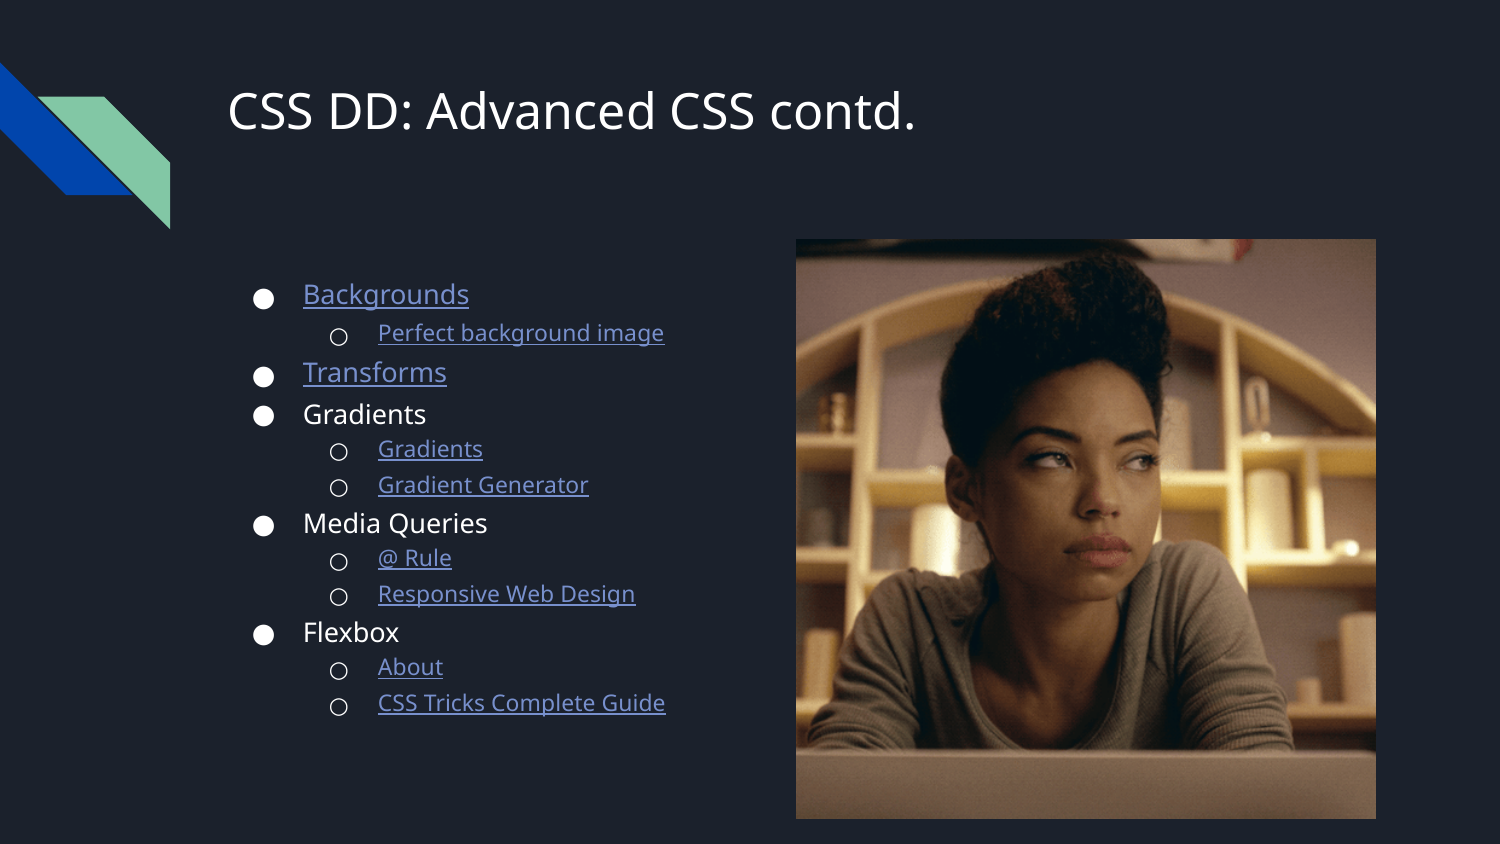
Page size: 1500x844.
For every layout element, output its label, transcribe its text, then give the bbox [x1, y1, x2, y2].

list Backgrounds Perfect background image Transforms Gradients Gradients Gradient Generator Media Queries @ Rule Responsive Web Design Flexbox About CSS Tricks Complete Guide [212, 257, 772, 735]
picture [795, 239, 1376, 819]
title CSS DD: Advanced CSS contd. [212, 64, 1368, 215]
